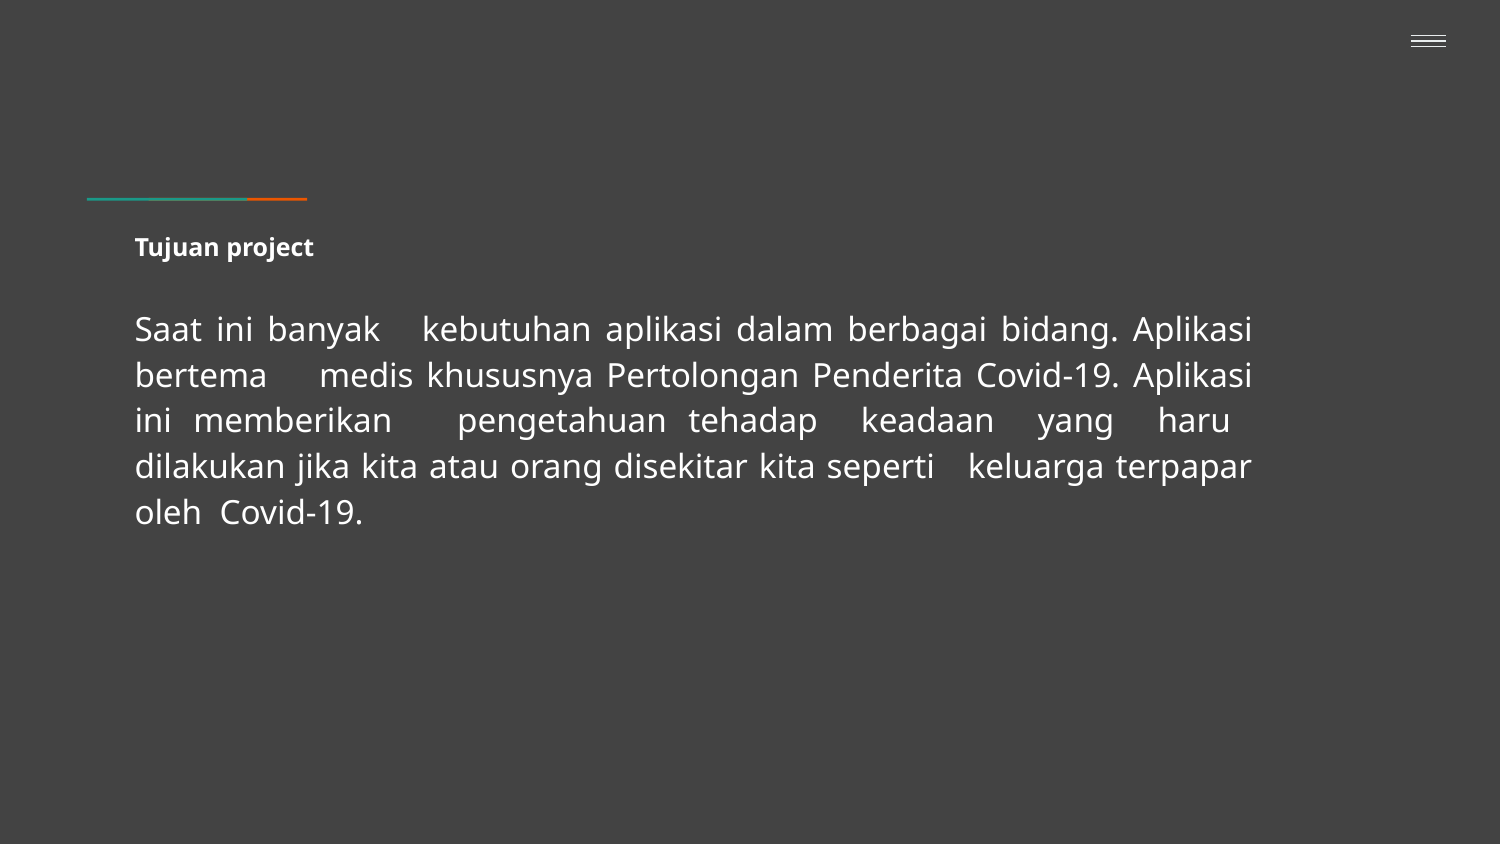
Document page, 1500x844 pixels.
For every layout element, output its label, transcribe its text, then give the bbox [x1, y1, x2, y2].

title Tujuan project [119, 216, 1270, 275]
list Saat ini banyak kebutuhan aplikasi dalam berbagai bidang. Aplikasi bertema medis khususnya Pertolongan Penderita Covid-19. Aplikasi ini memberikan pengetahuan tehadap keadaan yang haru dilakukan jika kita atau orang disekitar kita seperti keluarga terpapar oleh Covid-19. [119, 286, 1270, 719]
